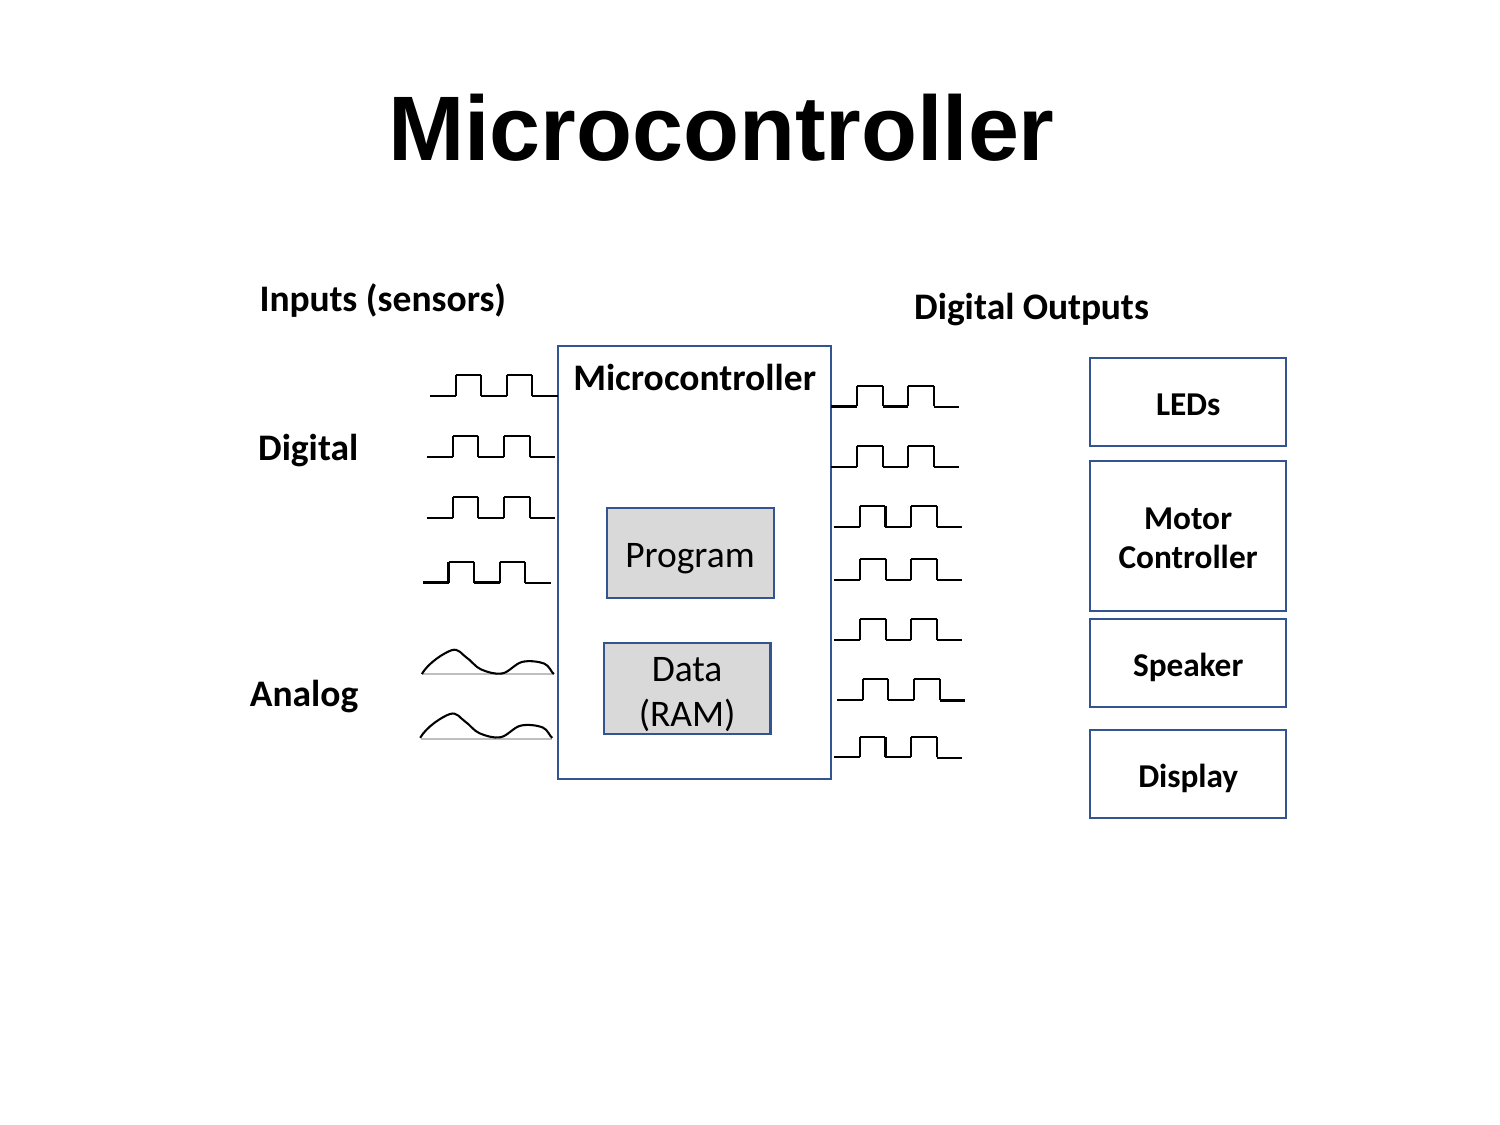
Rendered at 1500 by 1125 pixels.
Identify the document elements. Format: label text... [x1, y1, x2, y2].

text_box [427, 435, 556, 457]
text_box Motor Controller [1089, 460, 1287, 612]
text_box Inputs (sensors) [244, 266, 522, 327]
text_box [429, 374, 558, 397]
text_box Analog [235, 661, 374, 722]
text_box Display [1089, 729, 1287, 819]
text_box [837, 679, 966, 701]
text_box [420, 713, 553, 739]
text_box Speaker [1089, 618, 1287, 708]
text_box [421, 649, 554, 675]
title Microcontroller [47, 22, 1397, 240]
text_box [422, 561, 551, 583]
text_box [834, 558, 963, 581]
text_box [834, 619, 963, 641]
text_box Digital [243, 415, 374, 476]
text_box LEDs [1089, 357, 1287, 447]
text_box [831, 445, 960, 468]
text_box Data (RAM) [603, 642, 772, 735]
text_box Program [606, 507, 775, 599]
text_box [831, 385, 960, 407]
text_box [427, 496, 556, 518]
text_box Microcontroller [557, 345, 832, 780]
text_box Digital Outputs [899, 274, 1165, 335]
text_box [834, 736, 963, 758]
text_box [834, 506, 963, 528]
